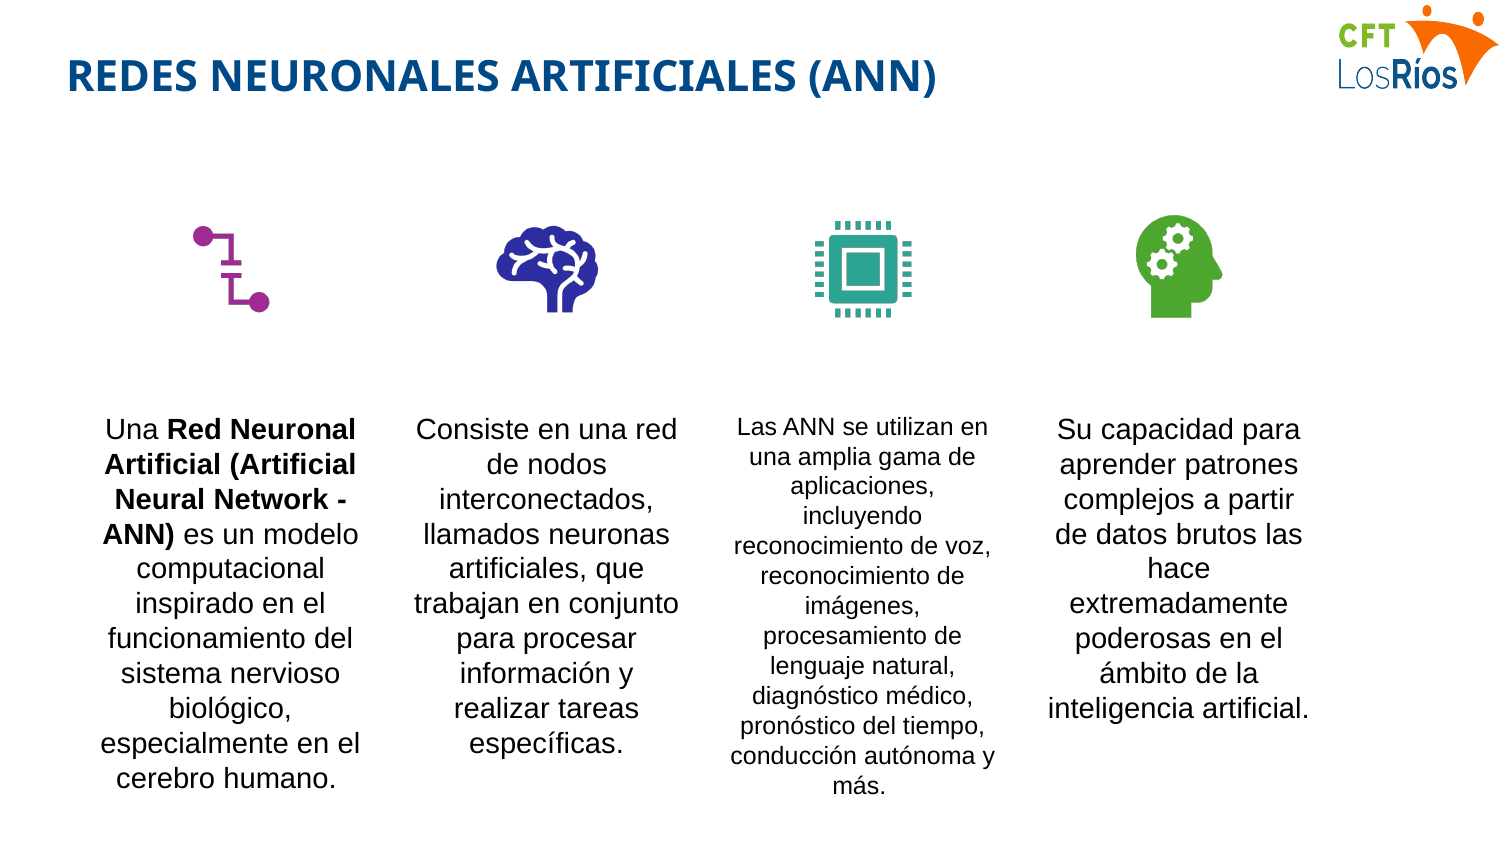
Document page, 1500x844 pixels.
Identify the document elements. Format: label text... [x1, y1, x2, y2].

title REDES NEURONALES ARTIFICIALES (ANN) [51, 32, 972, 127]
picture [1339, 5, 1500, 89]
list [26, 189, 1384, 766]
